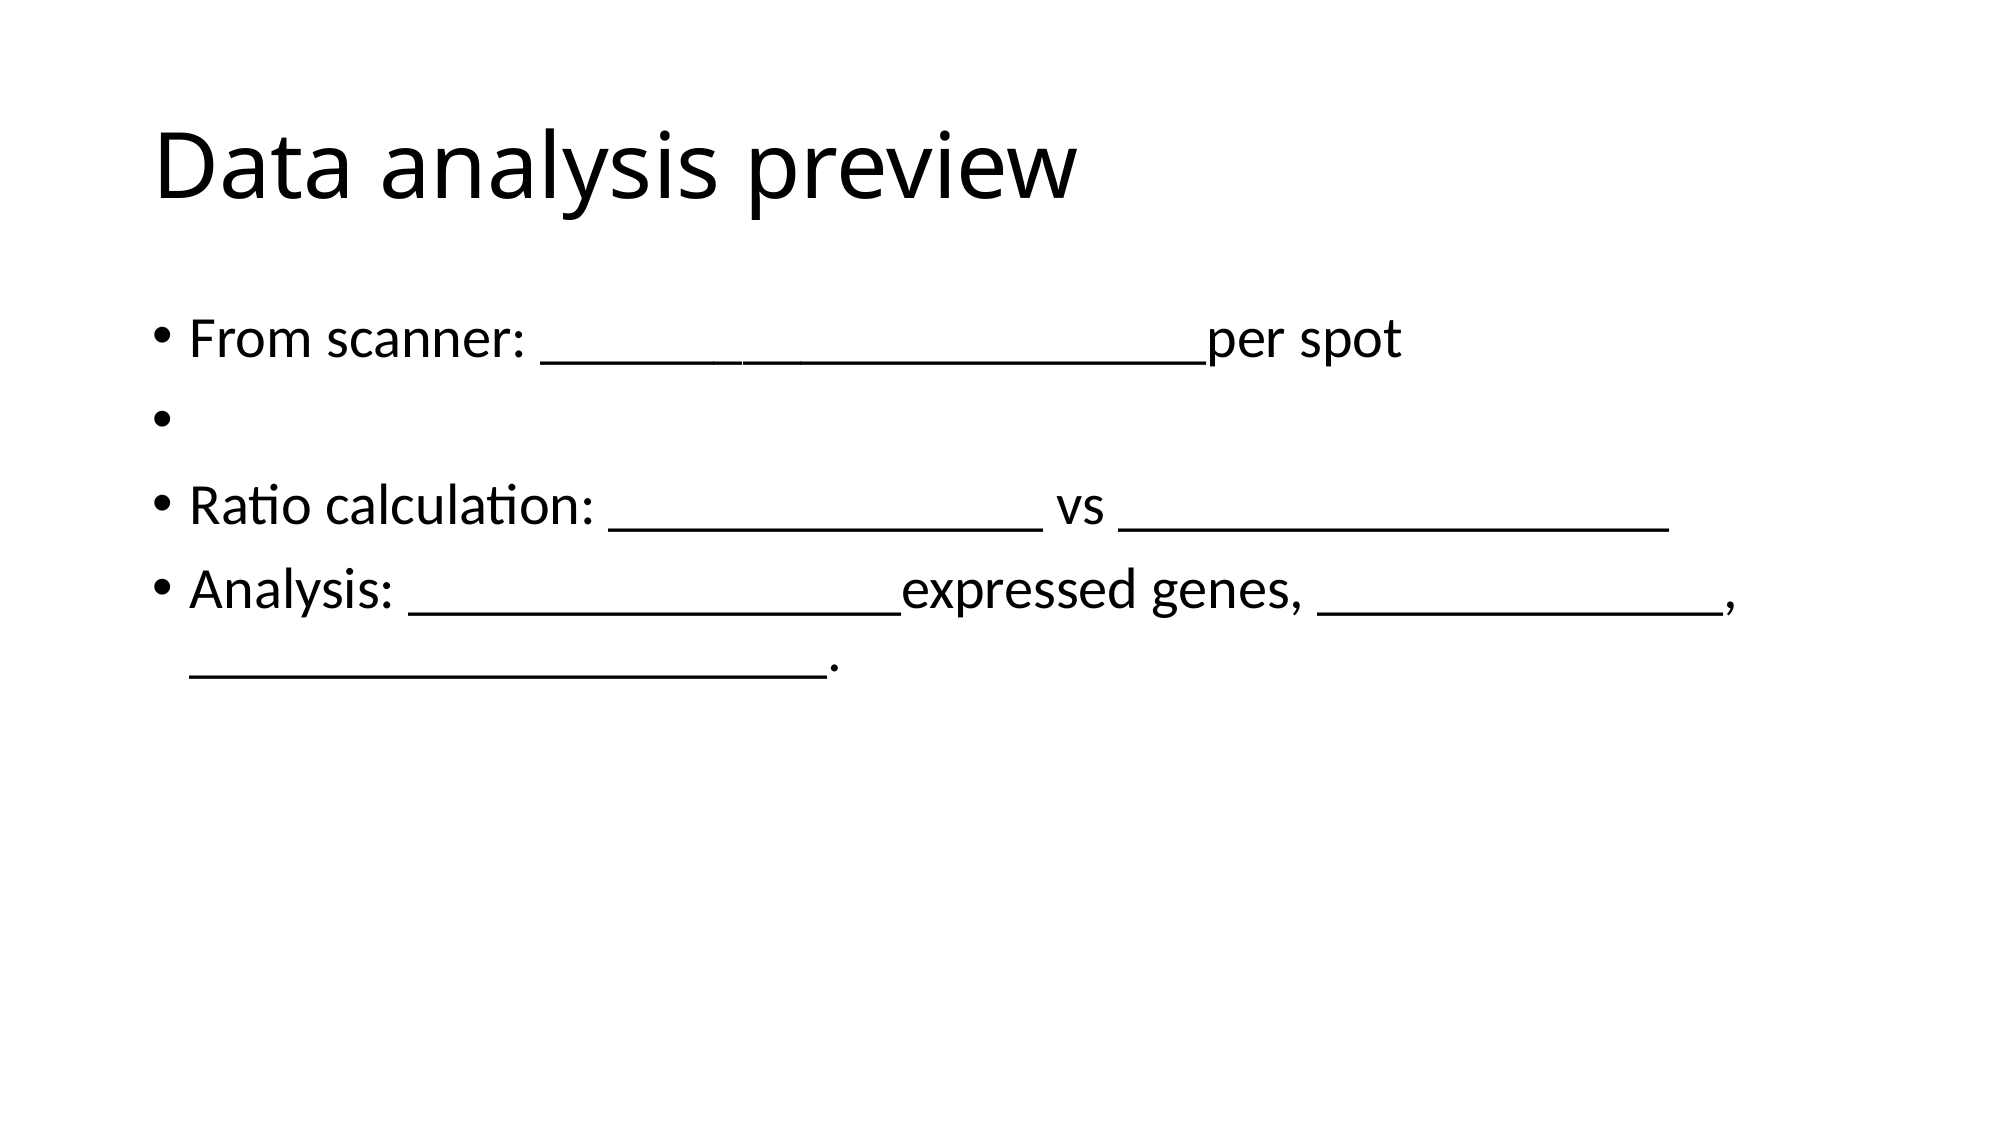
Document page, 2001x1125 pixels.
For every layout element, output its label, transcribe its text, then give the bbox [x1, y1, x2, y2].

list From scanner: _______________________per spot Ratio calculation: _______________ vs ___________________ Analysis: _________________expressed genes, ______________, ______________________. [137, 299, 1863, 1014]
title Data analysis preview [137, 59, 1863, 278]
